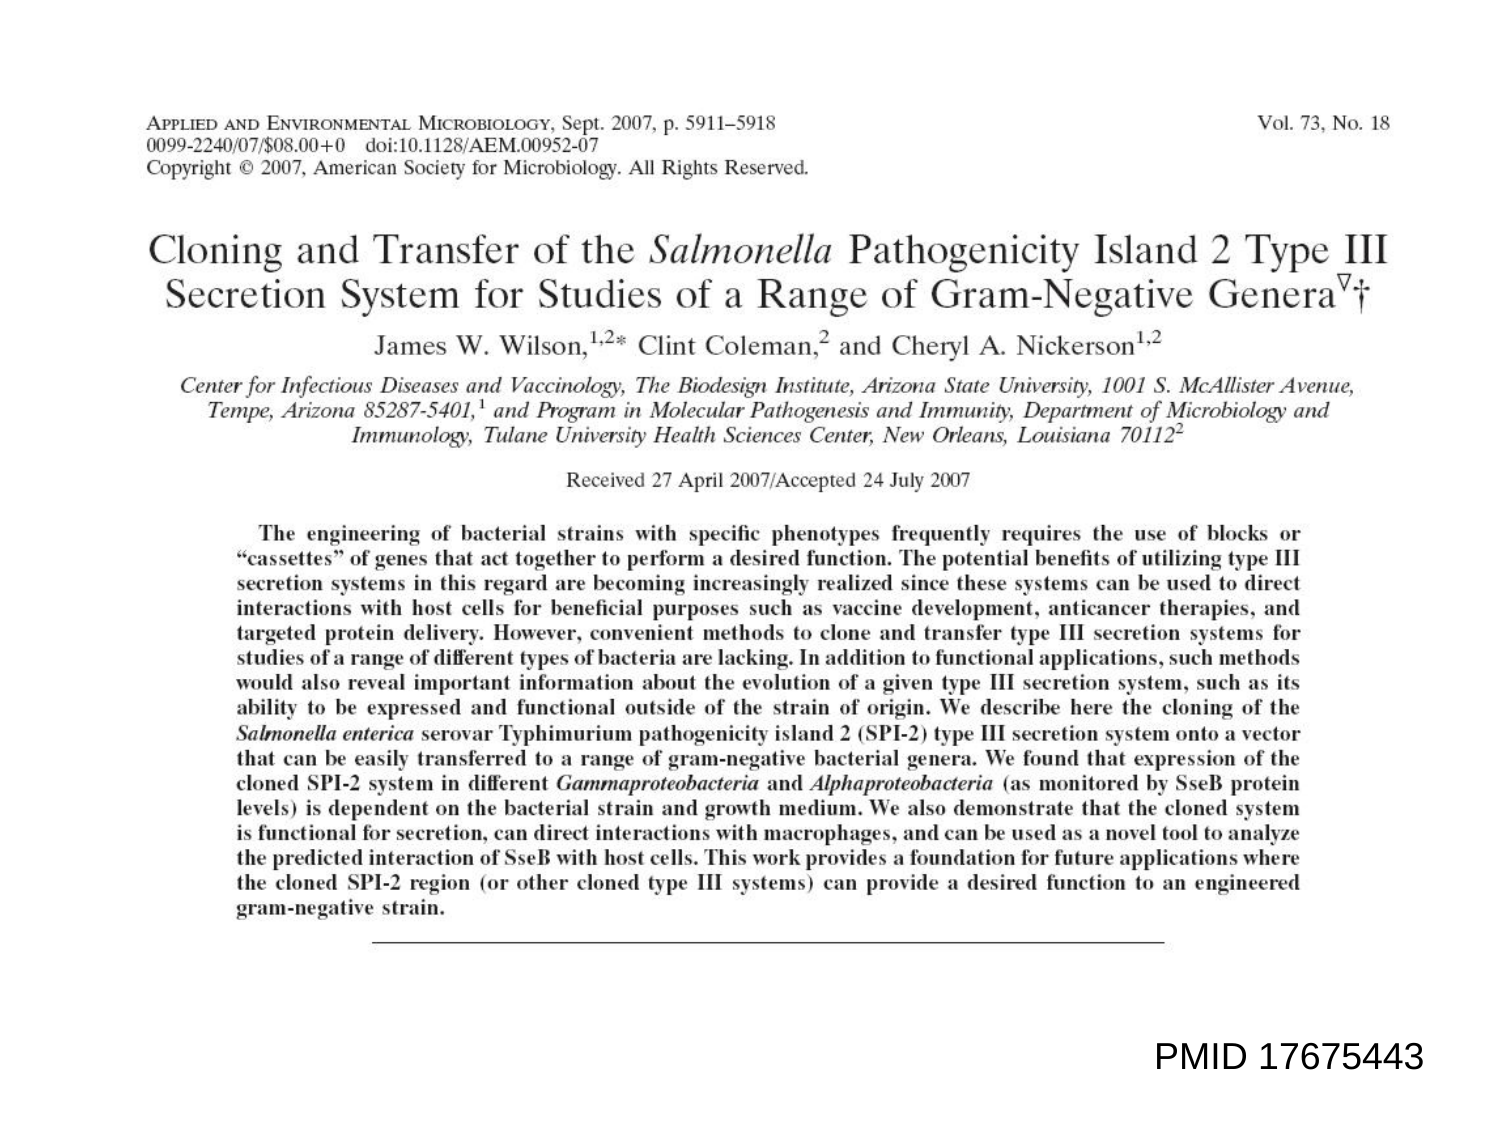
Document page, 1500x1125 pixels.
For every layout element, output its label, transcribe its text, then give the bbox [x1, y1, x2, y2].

picture [124, 62, 1404, 955]
text_box PMID 17675443 [1139, 1024, 1450, 1085]
